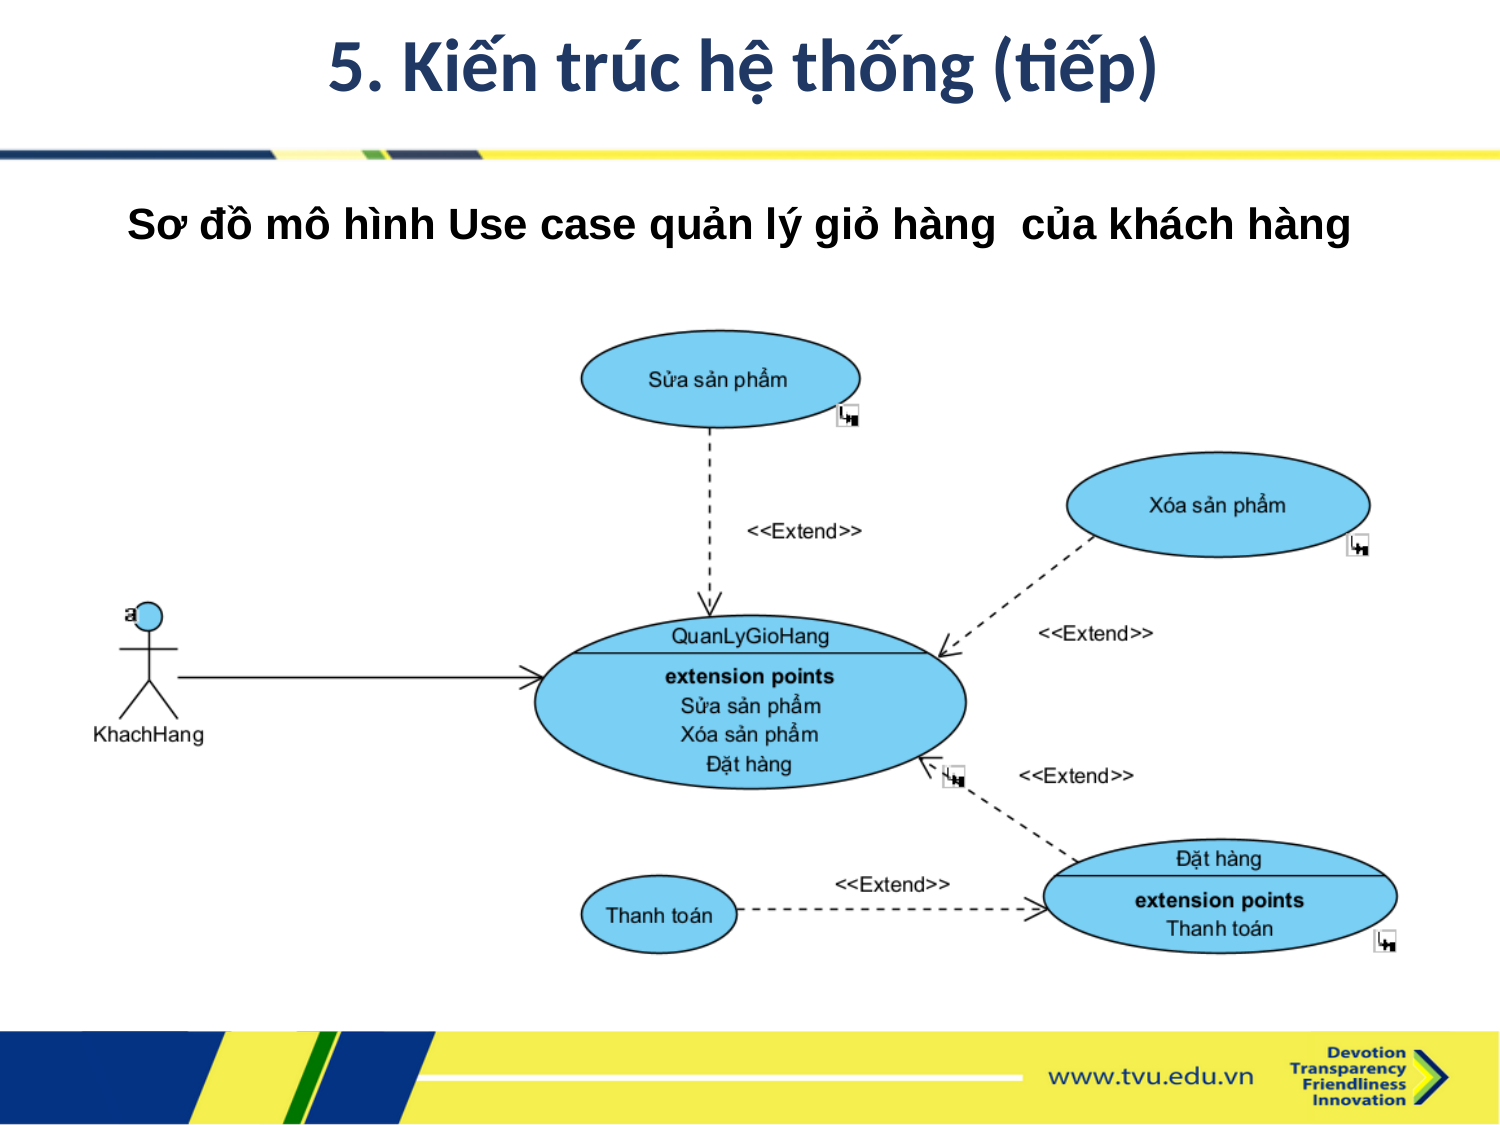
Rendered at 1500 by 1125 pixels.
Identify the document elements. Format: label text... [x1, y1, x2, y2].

picture [62, 268, 1438, 1011]
picture [0, 1031, 1500, 1125]
picture [1188, 147, 1500, 162]
picture [0, 147, 312, 162]
title 5. Kiến trúc hệ thống (tiếp) [312, 62, 1188, 162]
text_box Sơ đồ mô hình Use case quản lý giỏ hàng của khách hàng [112, 162, 1388, 256]
